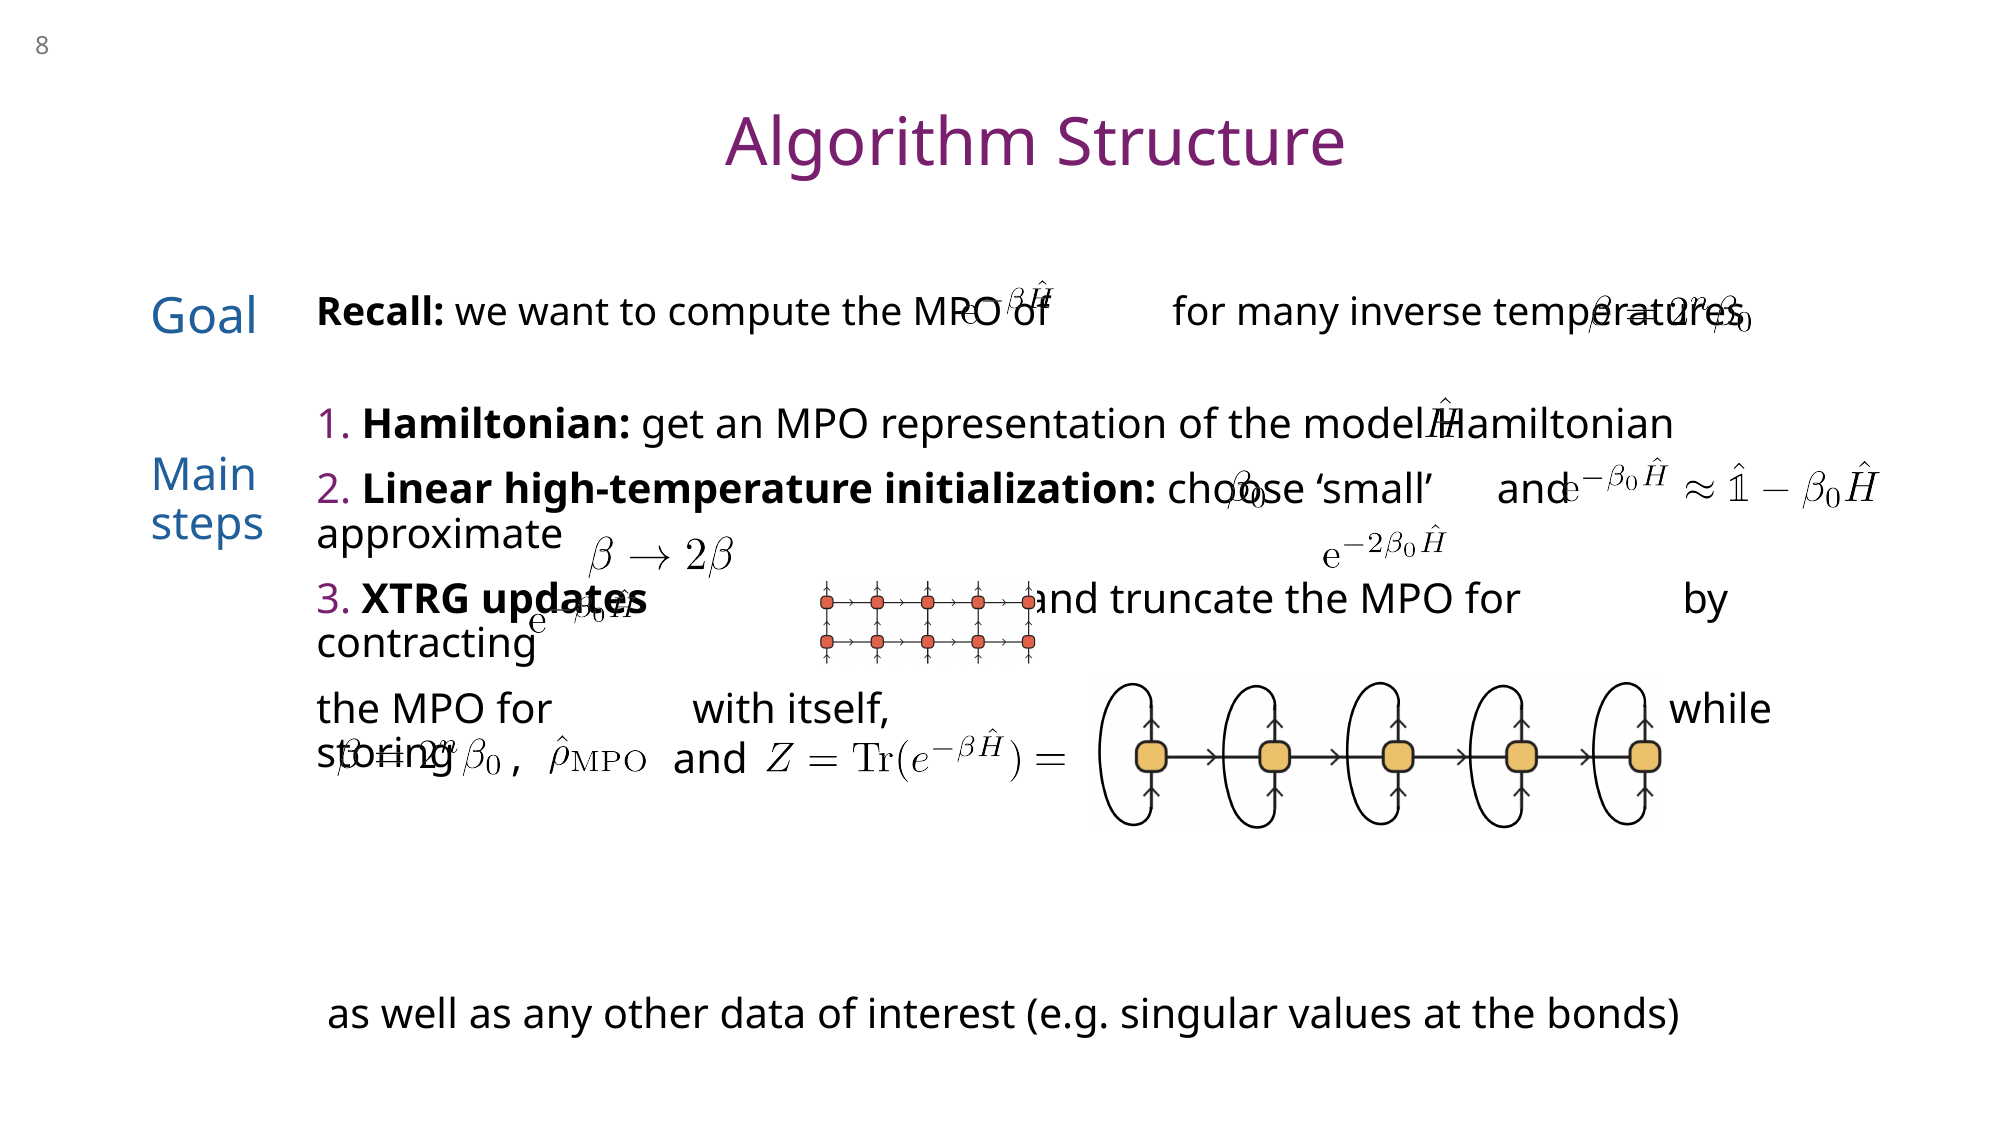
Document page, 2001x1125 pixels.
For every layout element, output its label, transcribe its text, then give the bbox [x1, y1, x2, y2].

picture [1036, 754, 1065, 766]
text_box and [658, 724, 797, 789]
text_box Main steps [135, 443, 291, 559]
picture [1588, 295, 1752, 334]
picture [1322, 524, 1447, 569]
picture [961, 280, 1054, 325]
picture [817, 579, 1038, 666]
text_box 8 [20, 16, 62, 77]
picture [587, 536, 733, 578]
picture [336, 737, 500, 777]
text_box Algorithm Structure [460, 100, 1613, 199]
text_box 1. Hamiltonian: get an MPO representation of the model Hamiltonian 2. Linear high-temperature initialization: choose ‘small’ and approximate 3. XTRG updates : compute and truncate the MPO for by contracting the MPO for with itself, . Iterate the XTRG update, while storing as well as any other data of interest (e.g. singular values at the bonds) [301, 395, 1803, 1046]
picture [549, 735, 647, 775]
picture [1424, 396, 1461, 437]
picture [1561, 457, 1881, 509]
text_box Goal [135, 283, 294, 364]
picture [528, 589, 637, 634]
picture [766, 727, 1020, 782]
text_box , [496, 722, 635, 788]
picture [1094, 679, 1664, 831]
text_box Recall: we want to compute the MPO of for many inverse temperatures [301, 284, 1767, 383]
picture [1226, 470, 1266, 509]
